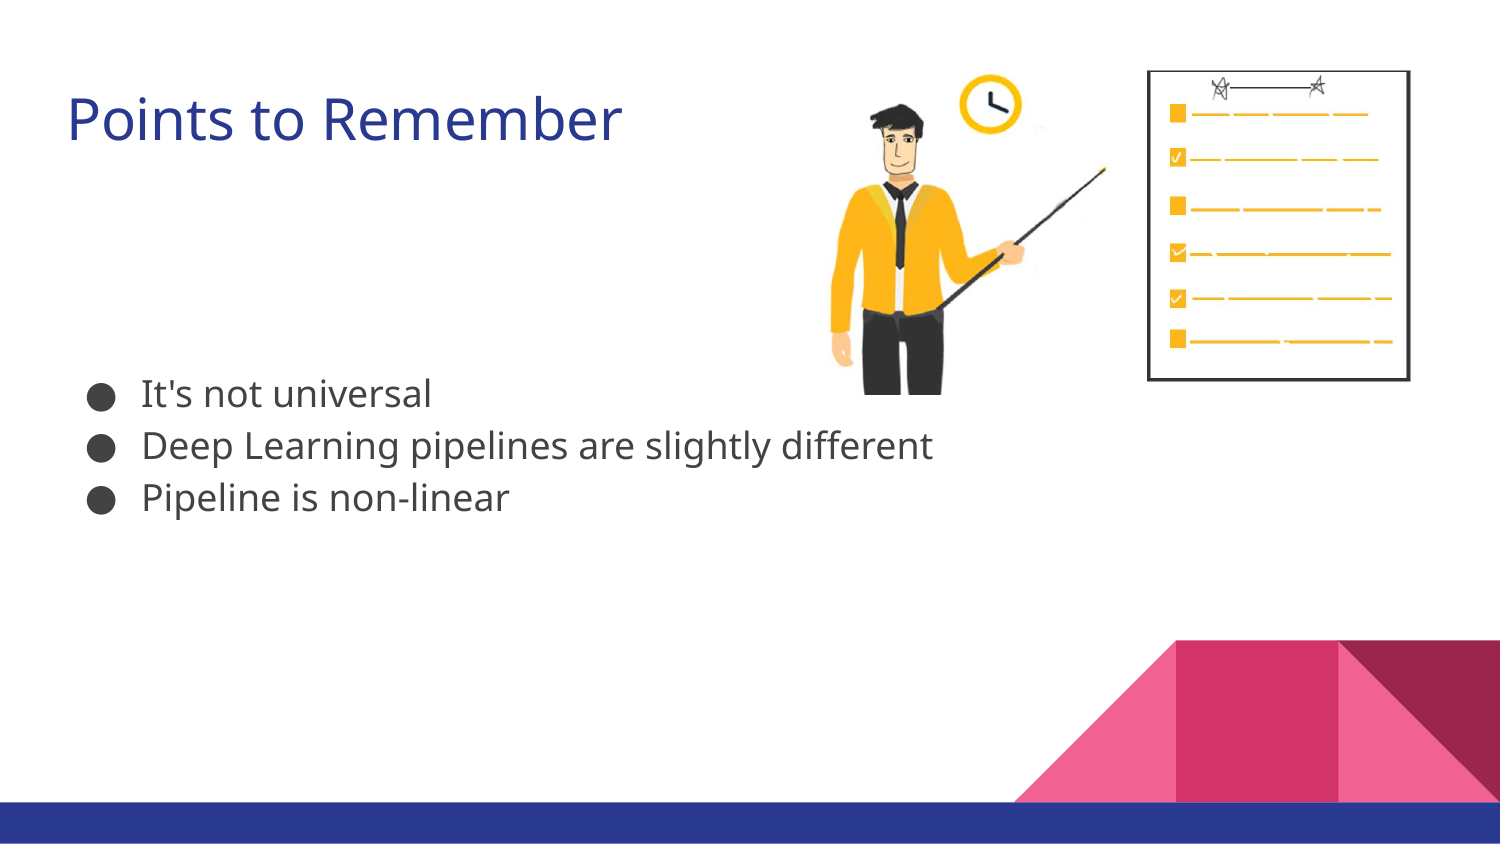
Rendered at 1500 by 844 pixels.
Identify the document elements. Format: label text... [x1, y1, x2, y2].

title Points to Remember [51, 67, 744, 167]
list It's not universal Deep Learning pipelines are slightly different Pipeline is non-linear [51, 201, 1449, 750]
picture [749, 20, 1465, 395]
